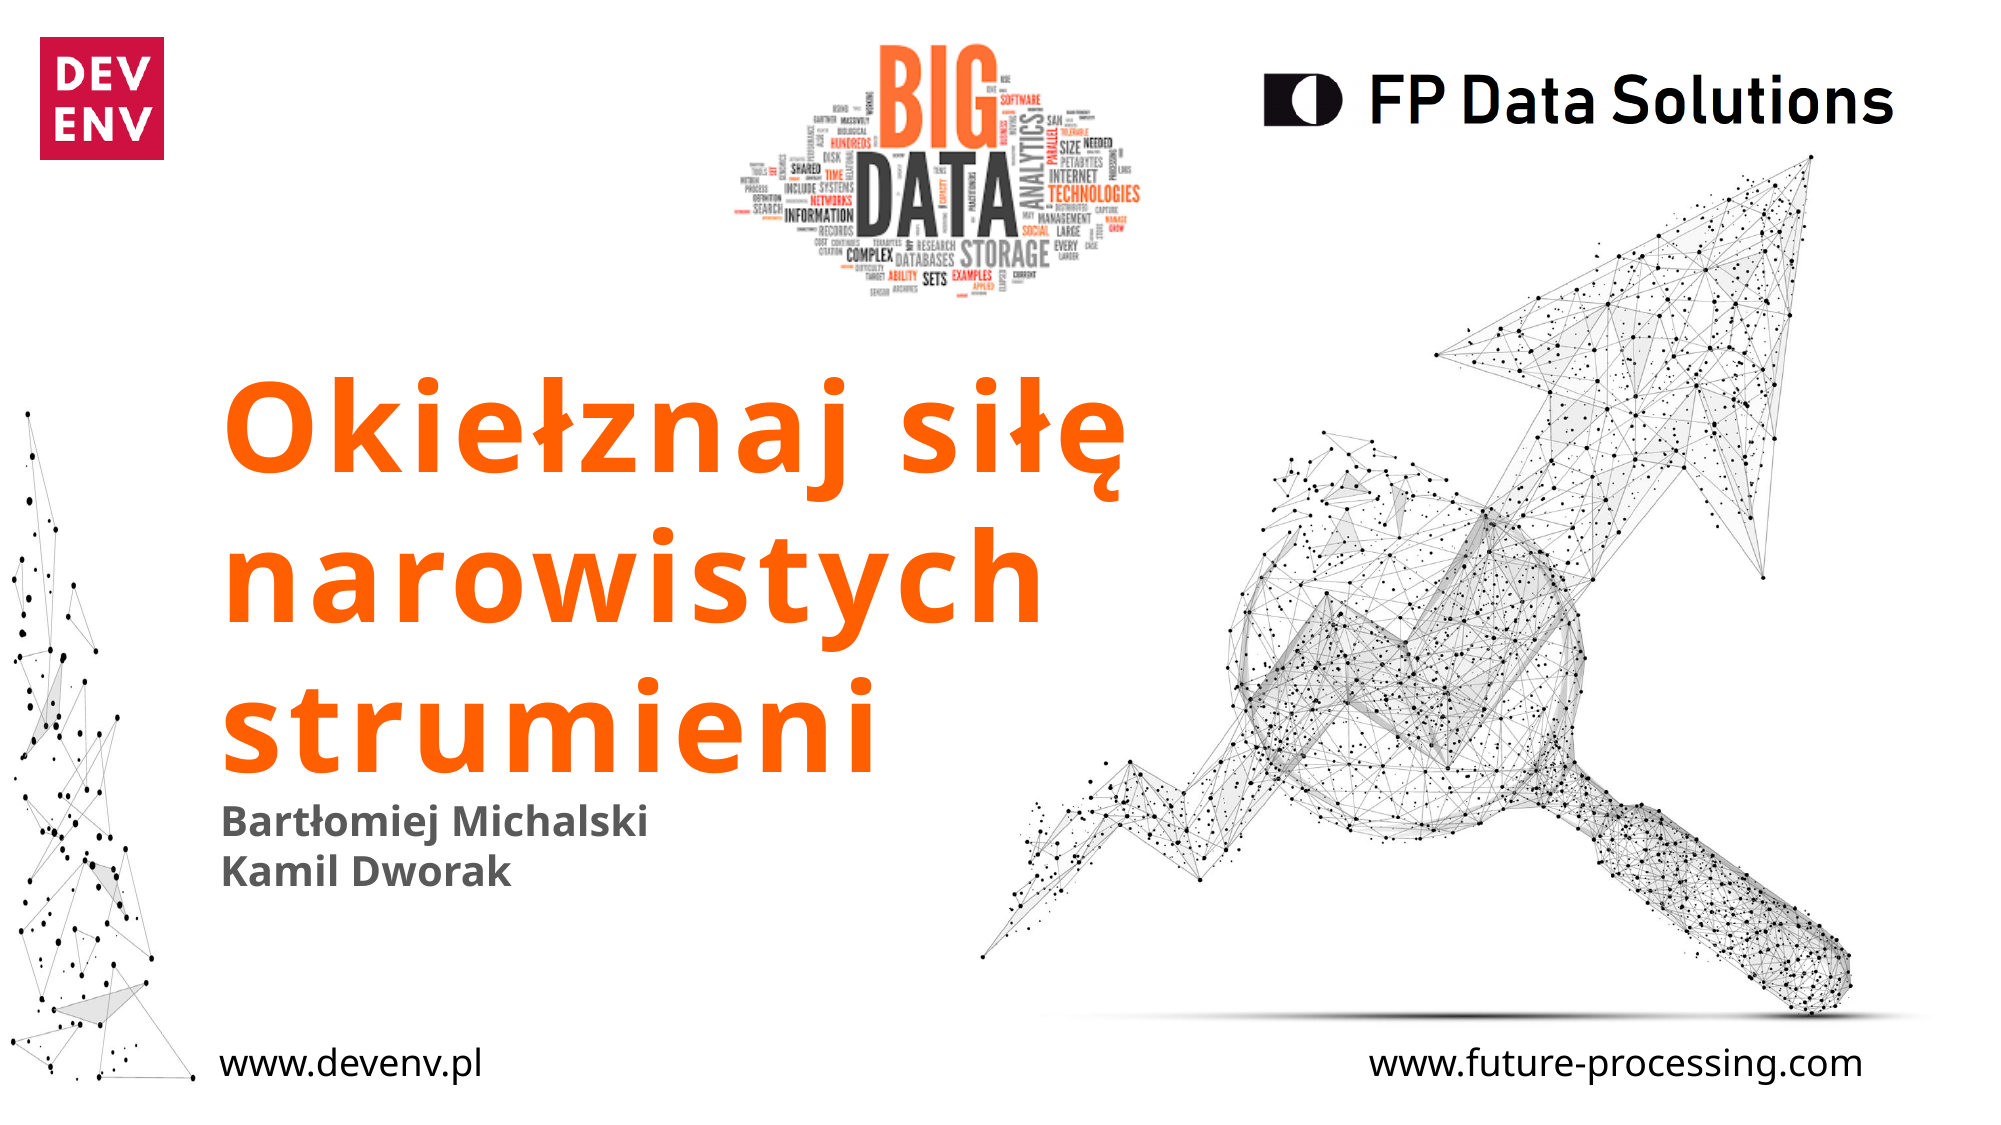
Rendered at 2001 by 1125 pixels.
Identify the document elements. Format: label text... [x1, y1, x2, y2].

picture [725, 25, 1957, 1032]
picture [40, 37, 164, 160]
text_box Bartłomiej Michalski Kamil Dworak [205, 787, 802, 903]
text_box Okiełznaj siłę narowistych strumieni [205, 339, 1450, 805]
picture [0, 398, 205, 1093]
picture [1257, 64, 1898, 133]
